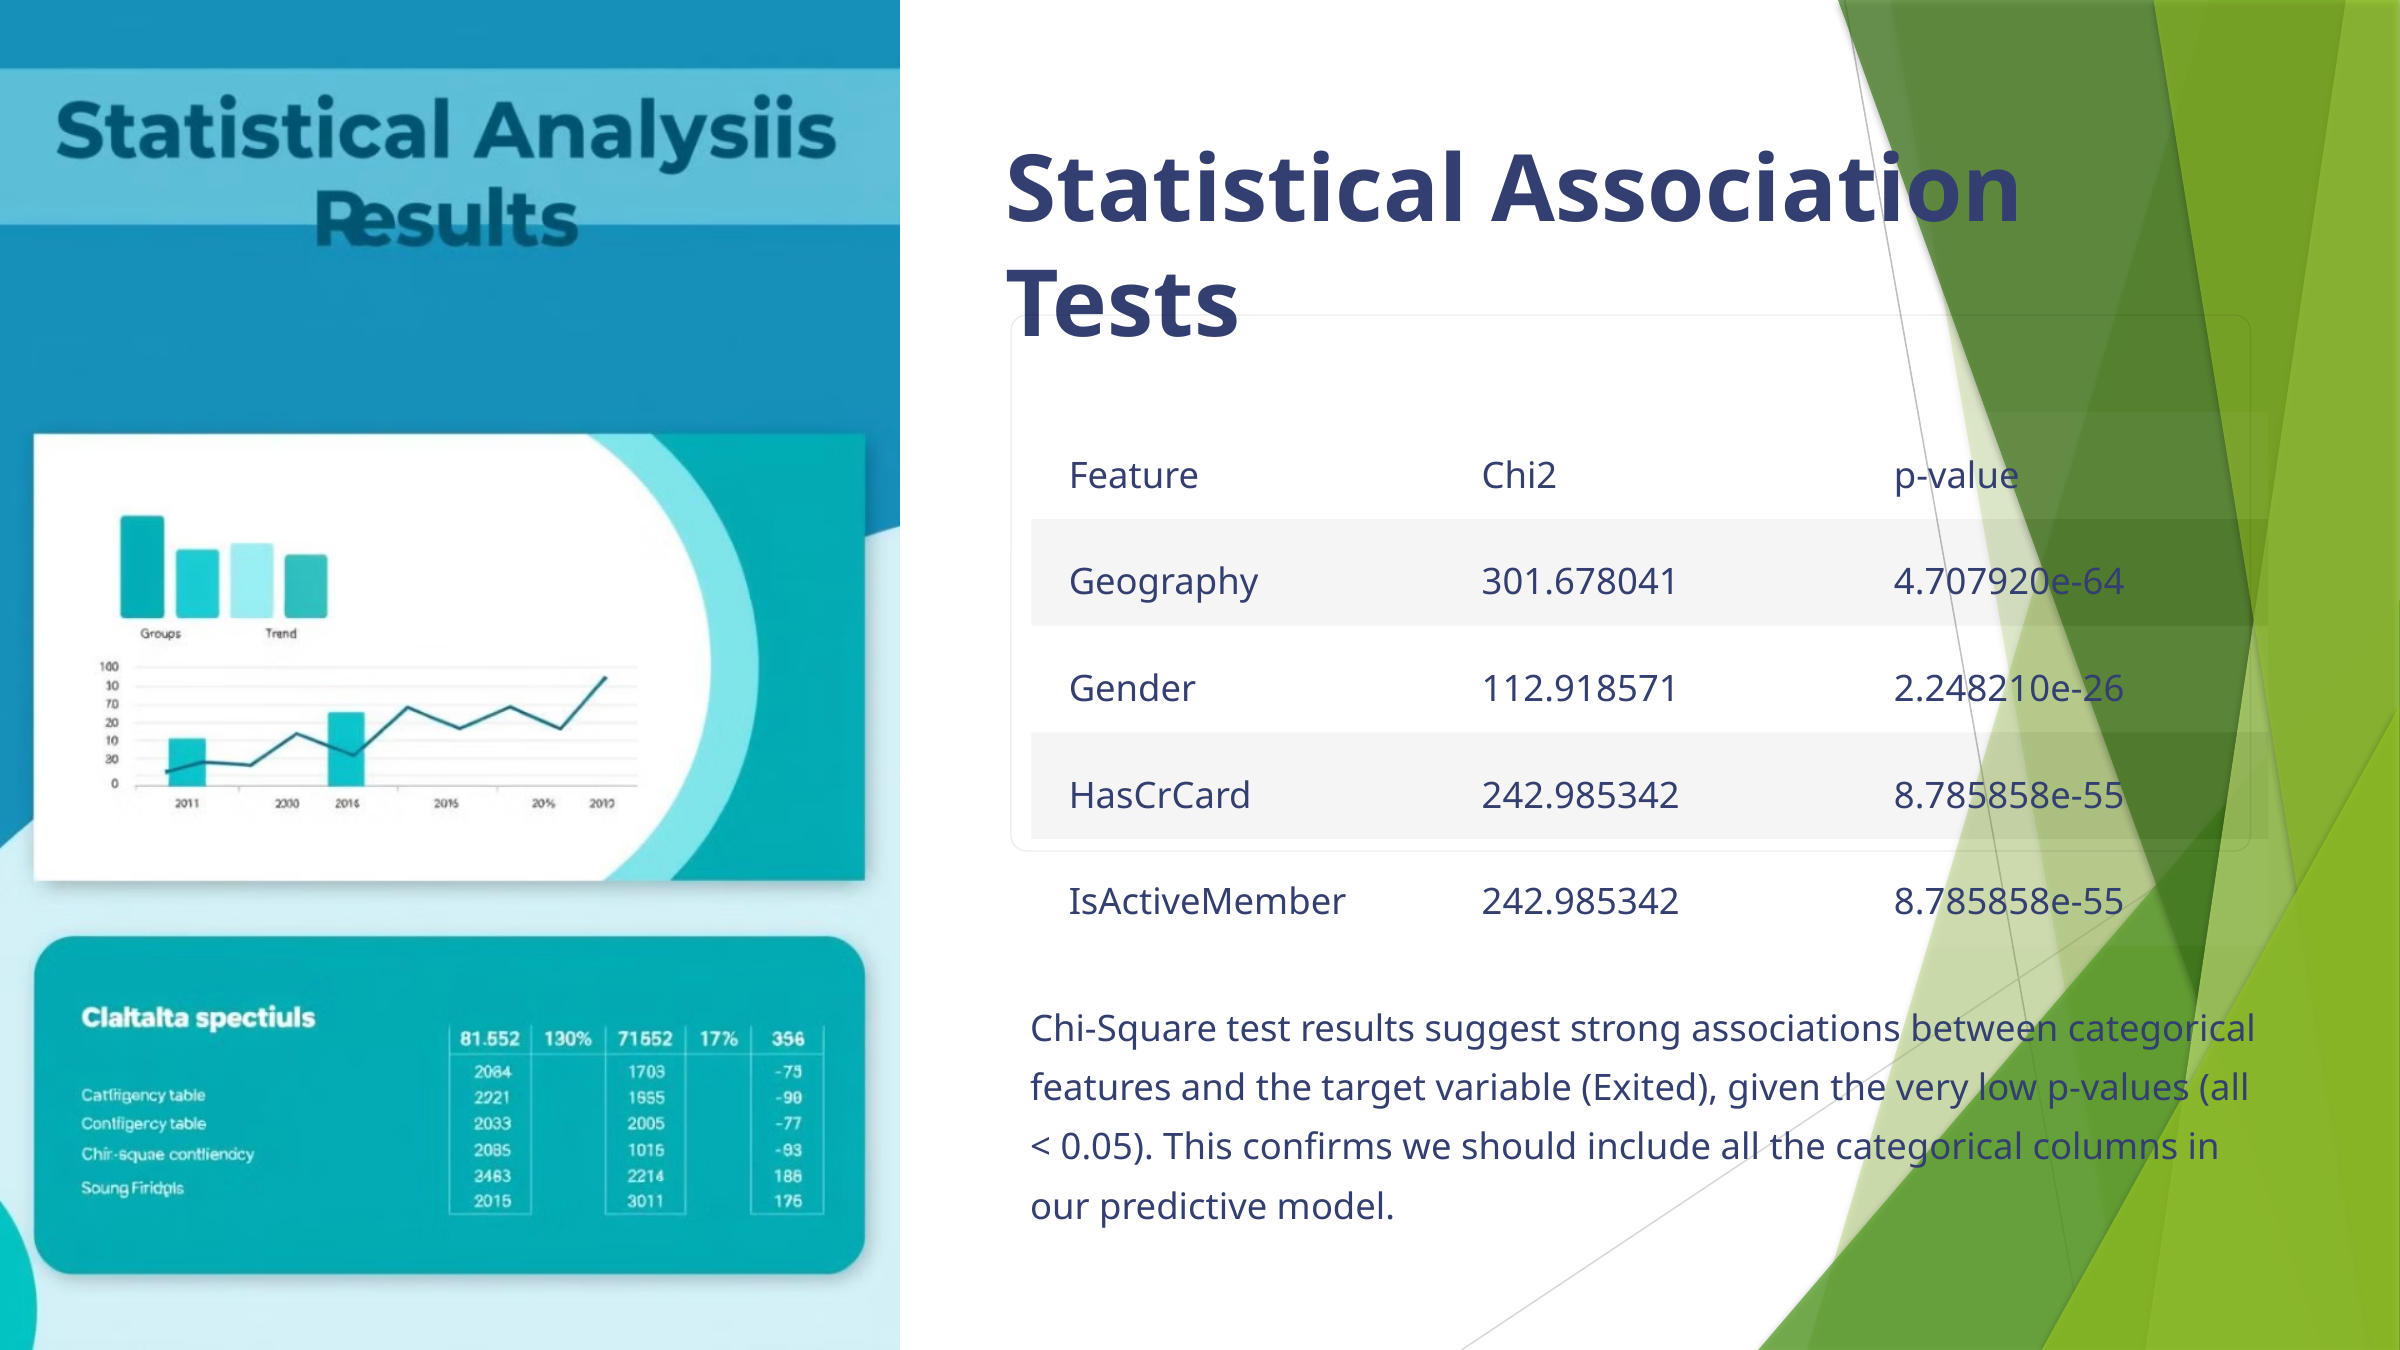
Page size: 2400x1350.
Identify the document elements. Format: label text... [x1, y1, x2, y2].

text_box 112.918571 [1481, 649, 1819, 709]
text_box [1010, 315, 2251, 851]
text_box Statistical Association Tests [1005, 124, 2246, 357]
text_box [1031, 839, 2269, 946]
text_box 242.985342 [1481, 756, 1819, 816]
text_box Geography [1068, 542, 1406, 603]
text_box [1031, 732, 2269, 839]
text_box Chi2 [1481, 436, 1819, 496]
text_box IsActiveMember [1068, 862, 1406, 923]
text_box [1031, 519, 2269, 625]
text_box HasCrCard [1068, 756, 1406, 816]
text_box [1031, 412, 2269, 519]
text_box Chi-Square test results suggest strong associations between categorical features and the target variable (Exited), given the very low p-values (all < 0.05). This confirms we should include all the categorical columns in our predictive model. [1030, 988, 2270, 1227]
text_box Gender [1068, 649, 1406, 709]
picture [0, 0, 901, 1350]
text_box 4.707920e-64 [1893, 542, 2232, 603]
text_box p-value [1893, 436, 2232, 496]
text_box 301.678041 [1481, 542, 1819, 603]
text_box 2.248210e-26 [1893, 649, 2232, 709]
text_box Feature [1068, 436, 1406, 496]
text_box 242.985342 [1481, 862, 1819, 923]
text_box 8.785858e-55 [1893, 756, 2232, 816]
text_box [1031, 625, 2269, 732]
text_box 8.785858e-55 [1893, 862, 2232, 923]
